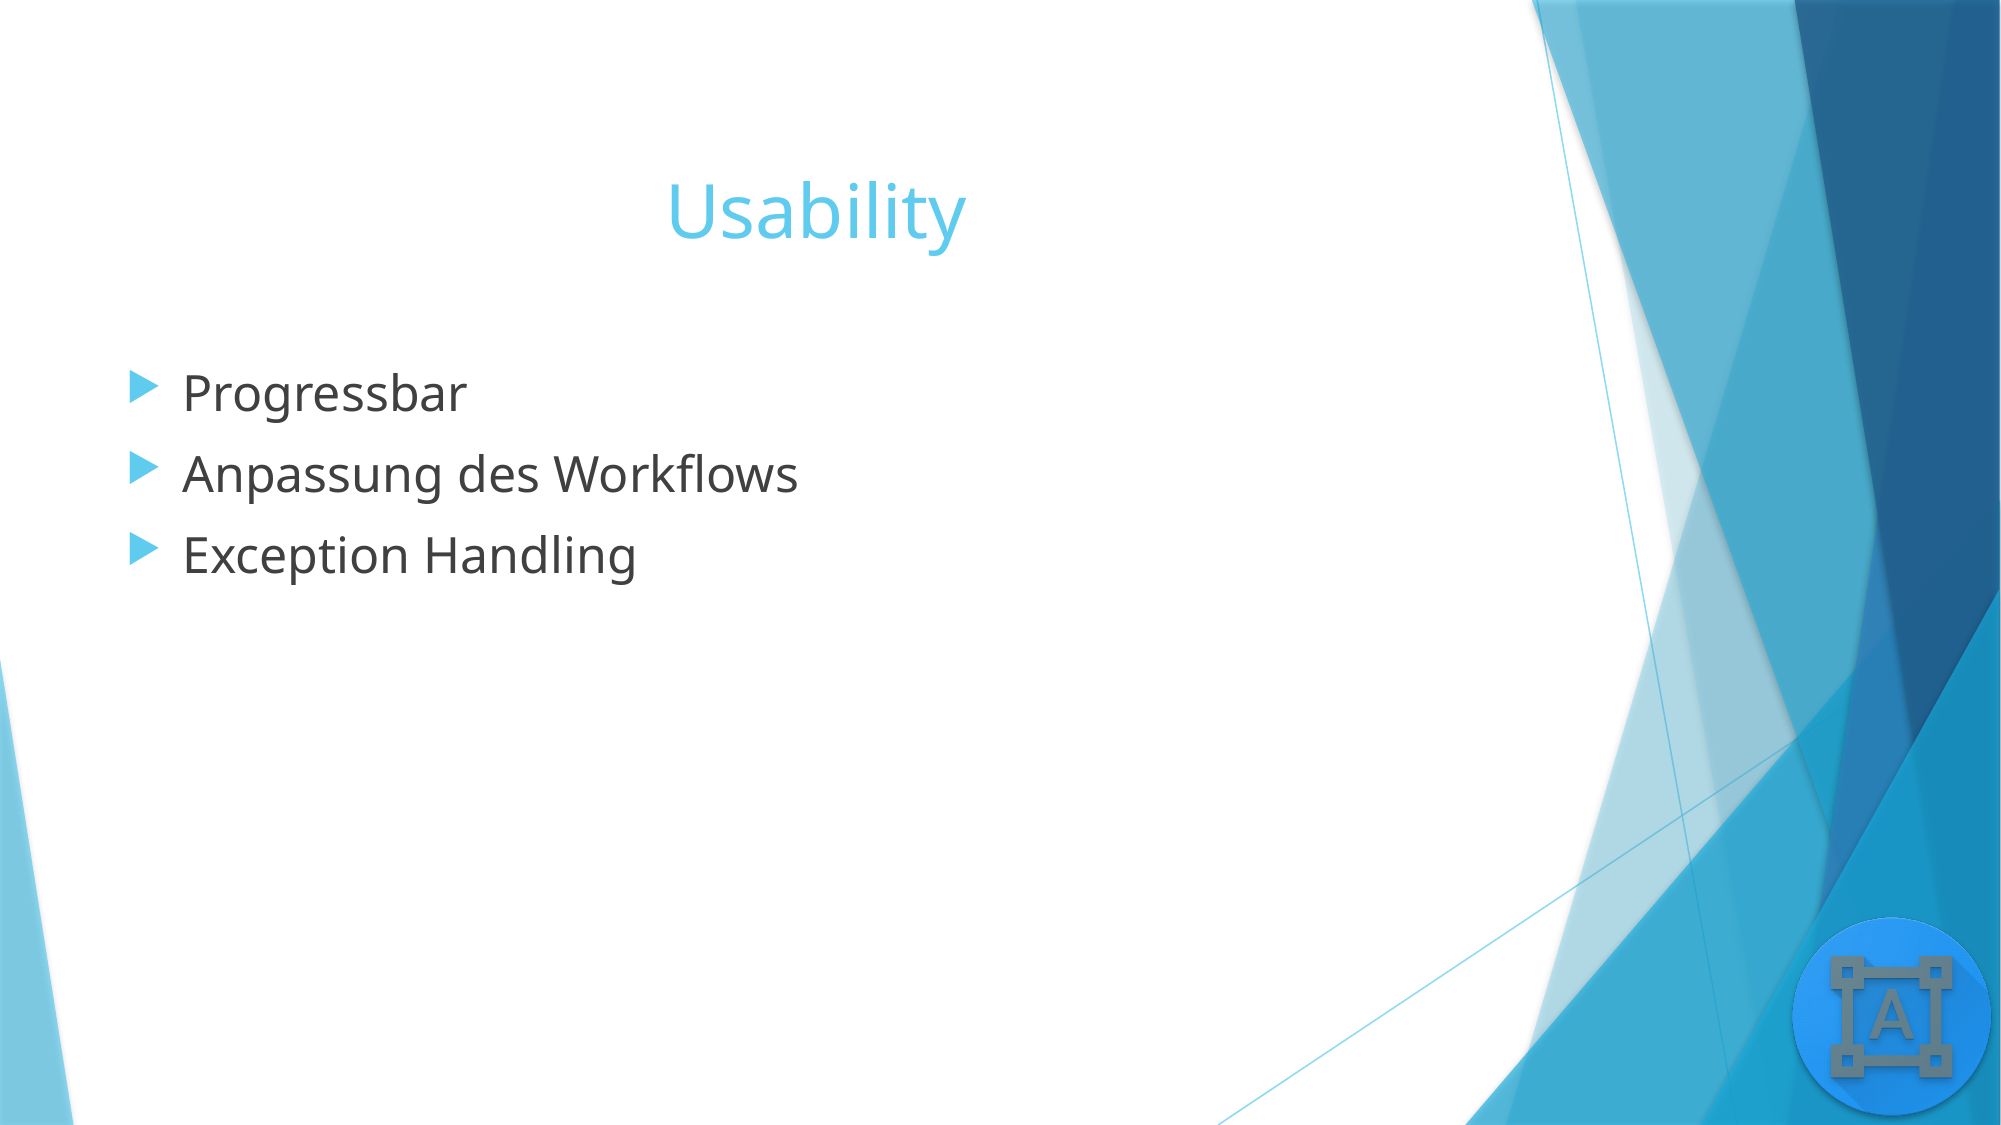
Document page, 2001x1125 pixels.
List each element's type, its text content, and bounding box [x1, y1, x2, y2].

picture [1783, 908, 2000, 1125]
list Progressbar Anpassung des Workflows Exception Handling [111, 354, 1522, 992]
title Usability [111, 99, 1522, 317]
